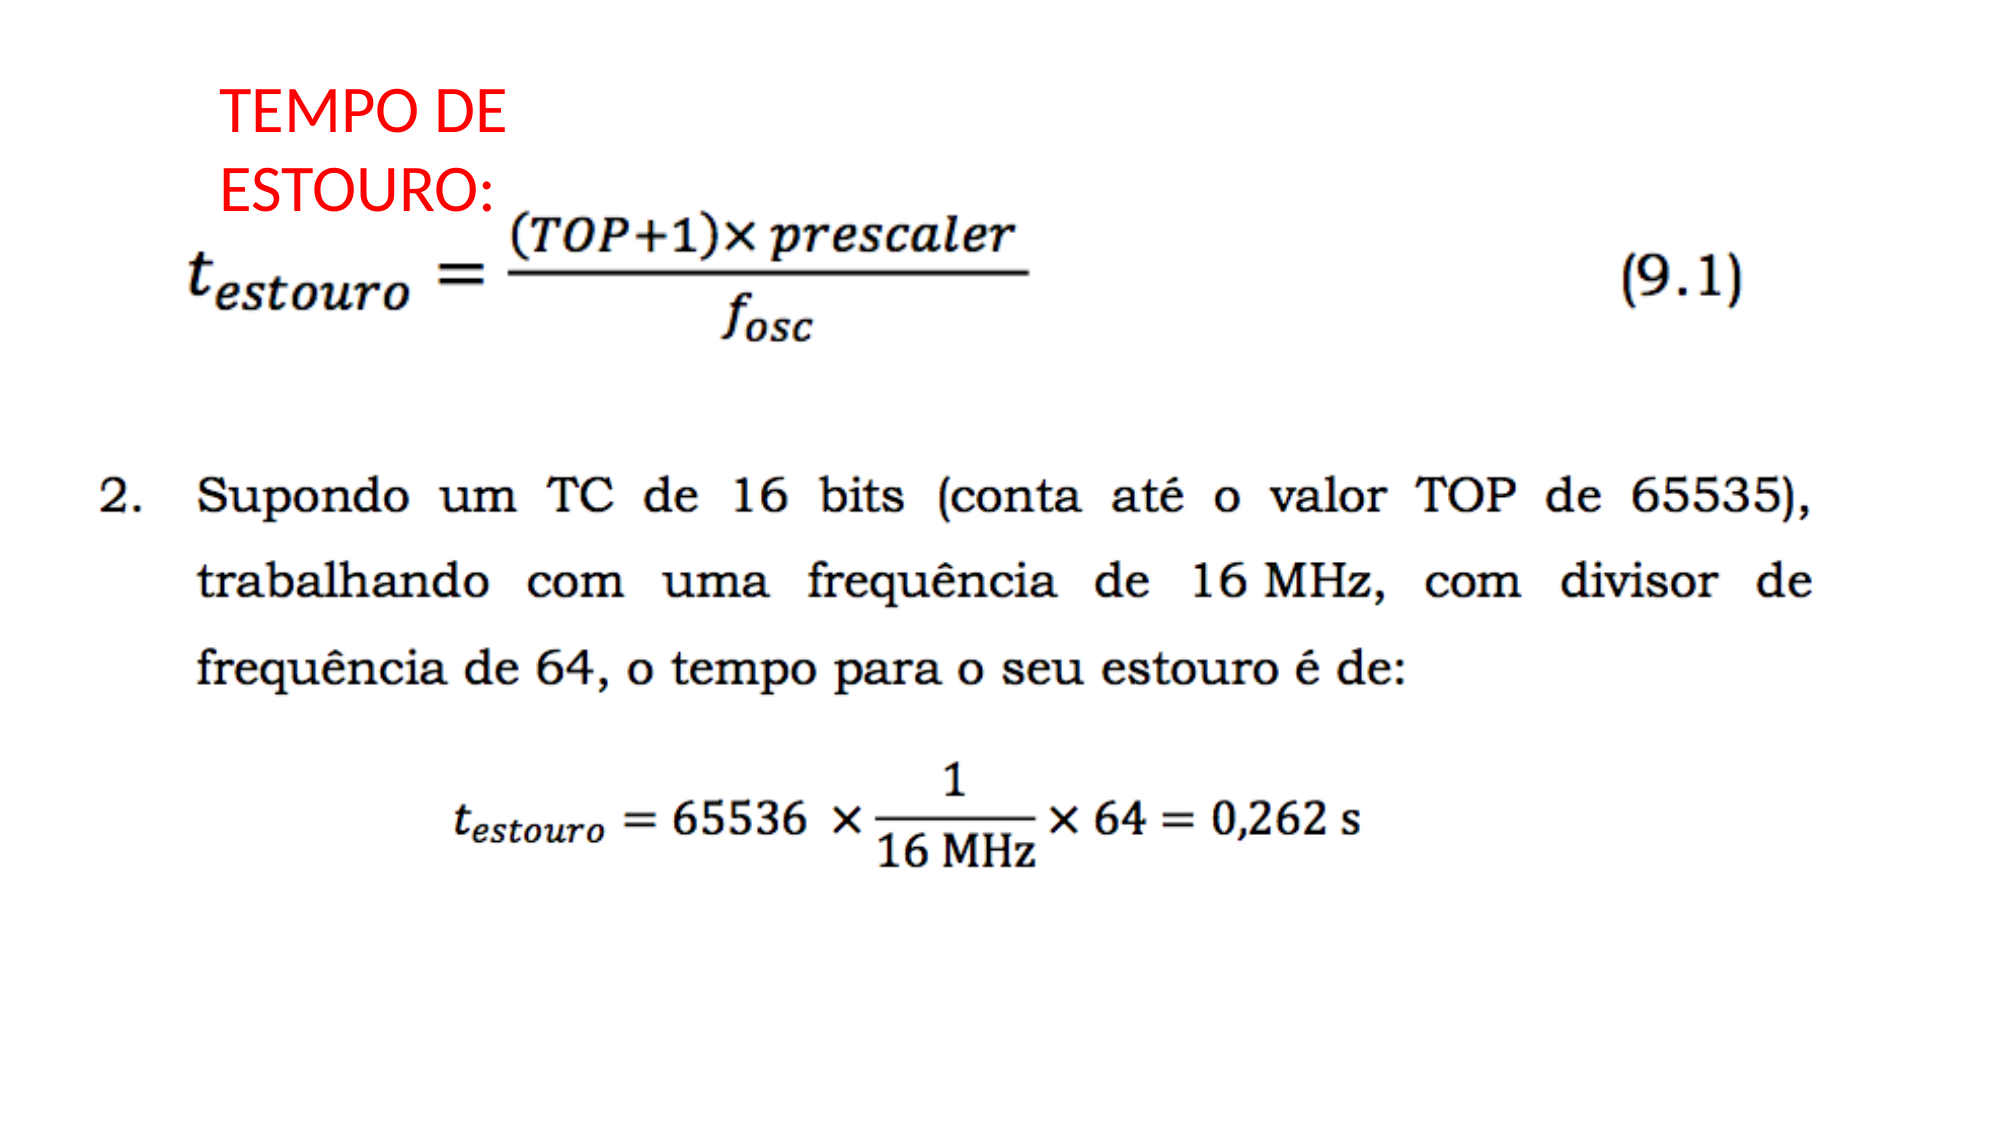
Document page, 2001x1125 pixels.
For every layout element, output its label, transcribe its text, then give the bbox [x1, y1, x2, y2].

picture [79, 428, 1818, 908]
picture [110, 152, 1774, 388]
text_box TEMPO DE ESTOURO: [204, 57, 812, 152]
